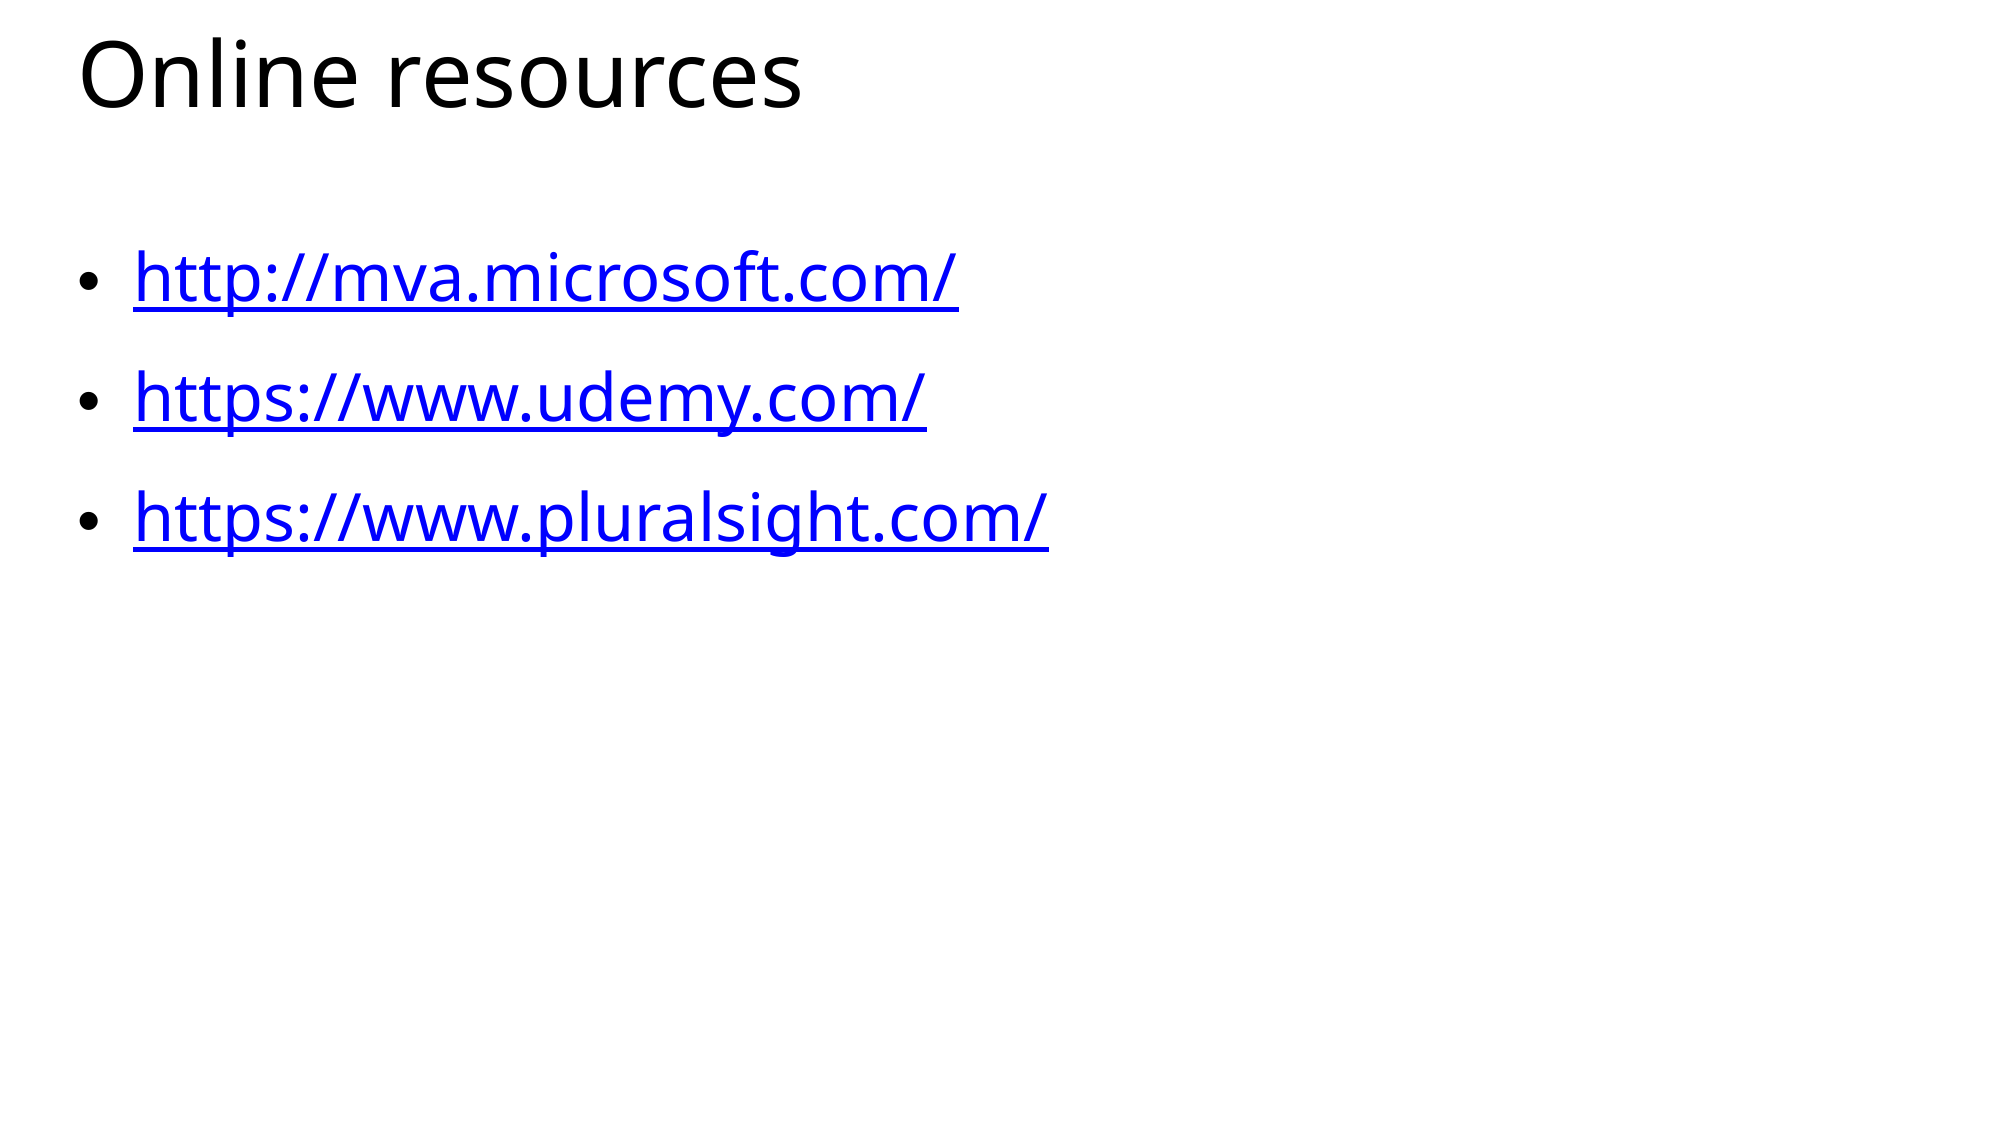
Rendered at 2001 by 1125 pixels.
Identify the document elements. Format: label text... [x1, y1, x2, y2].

list http://mva.microsoft.com/ https://www.udemy.com/ https://www.pluralsight.com/ [62, 227, 1953, 1096]
title Online resources [62, 29, 1953, 205]
